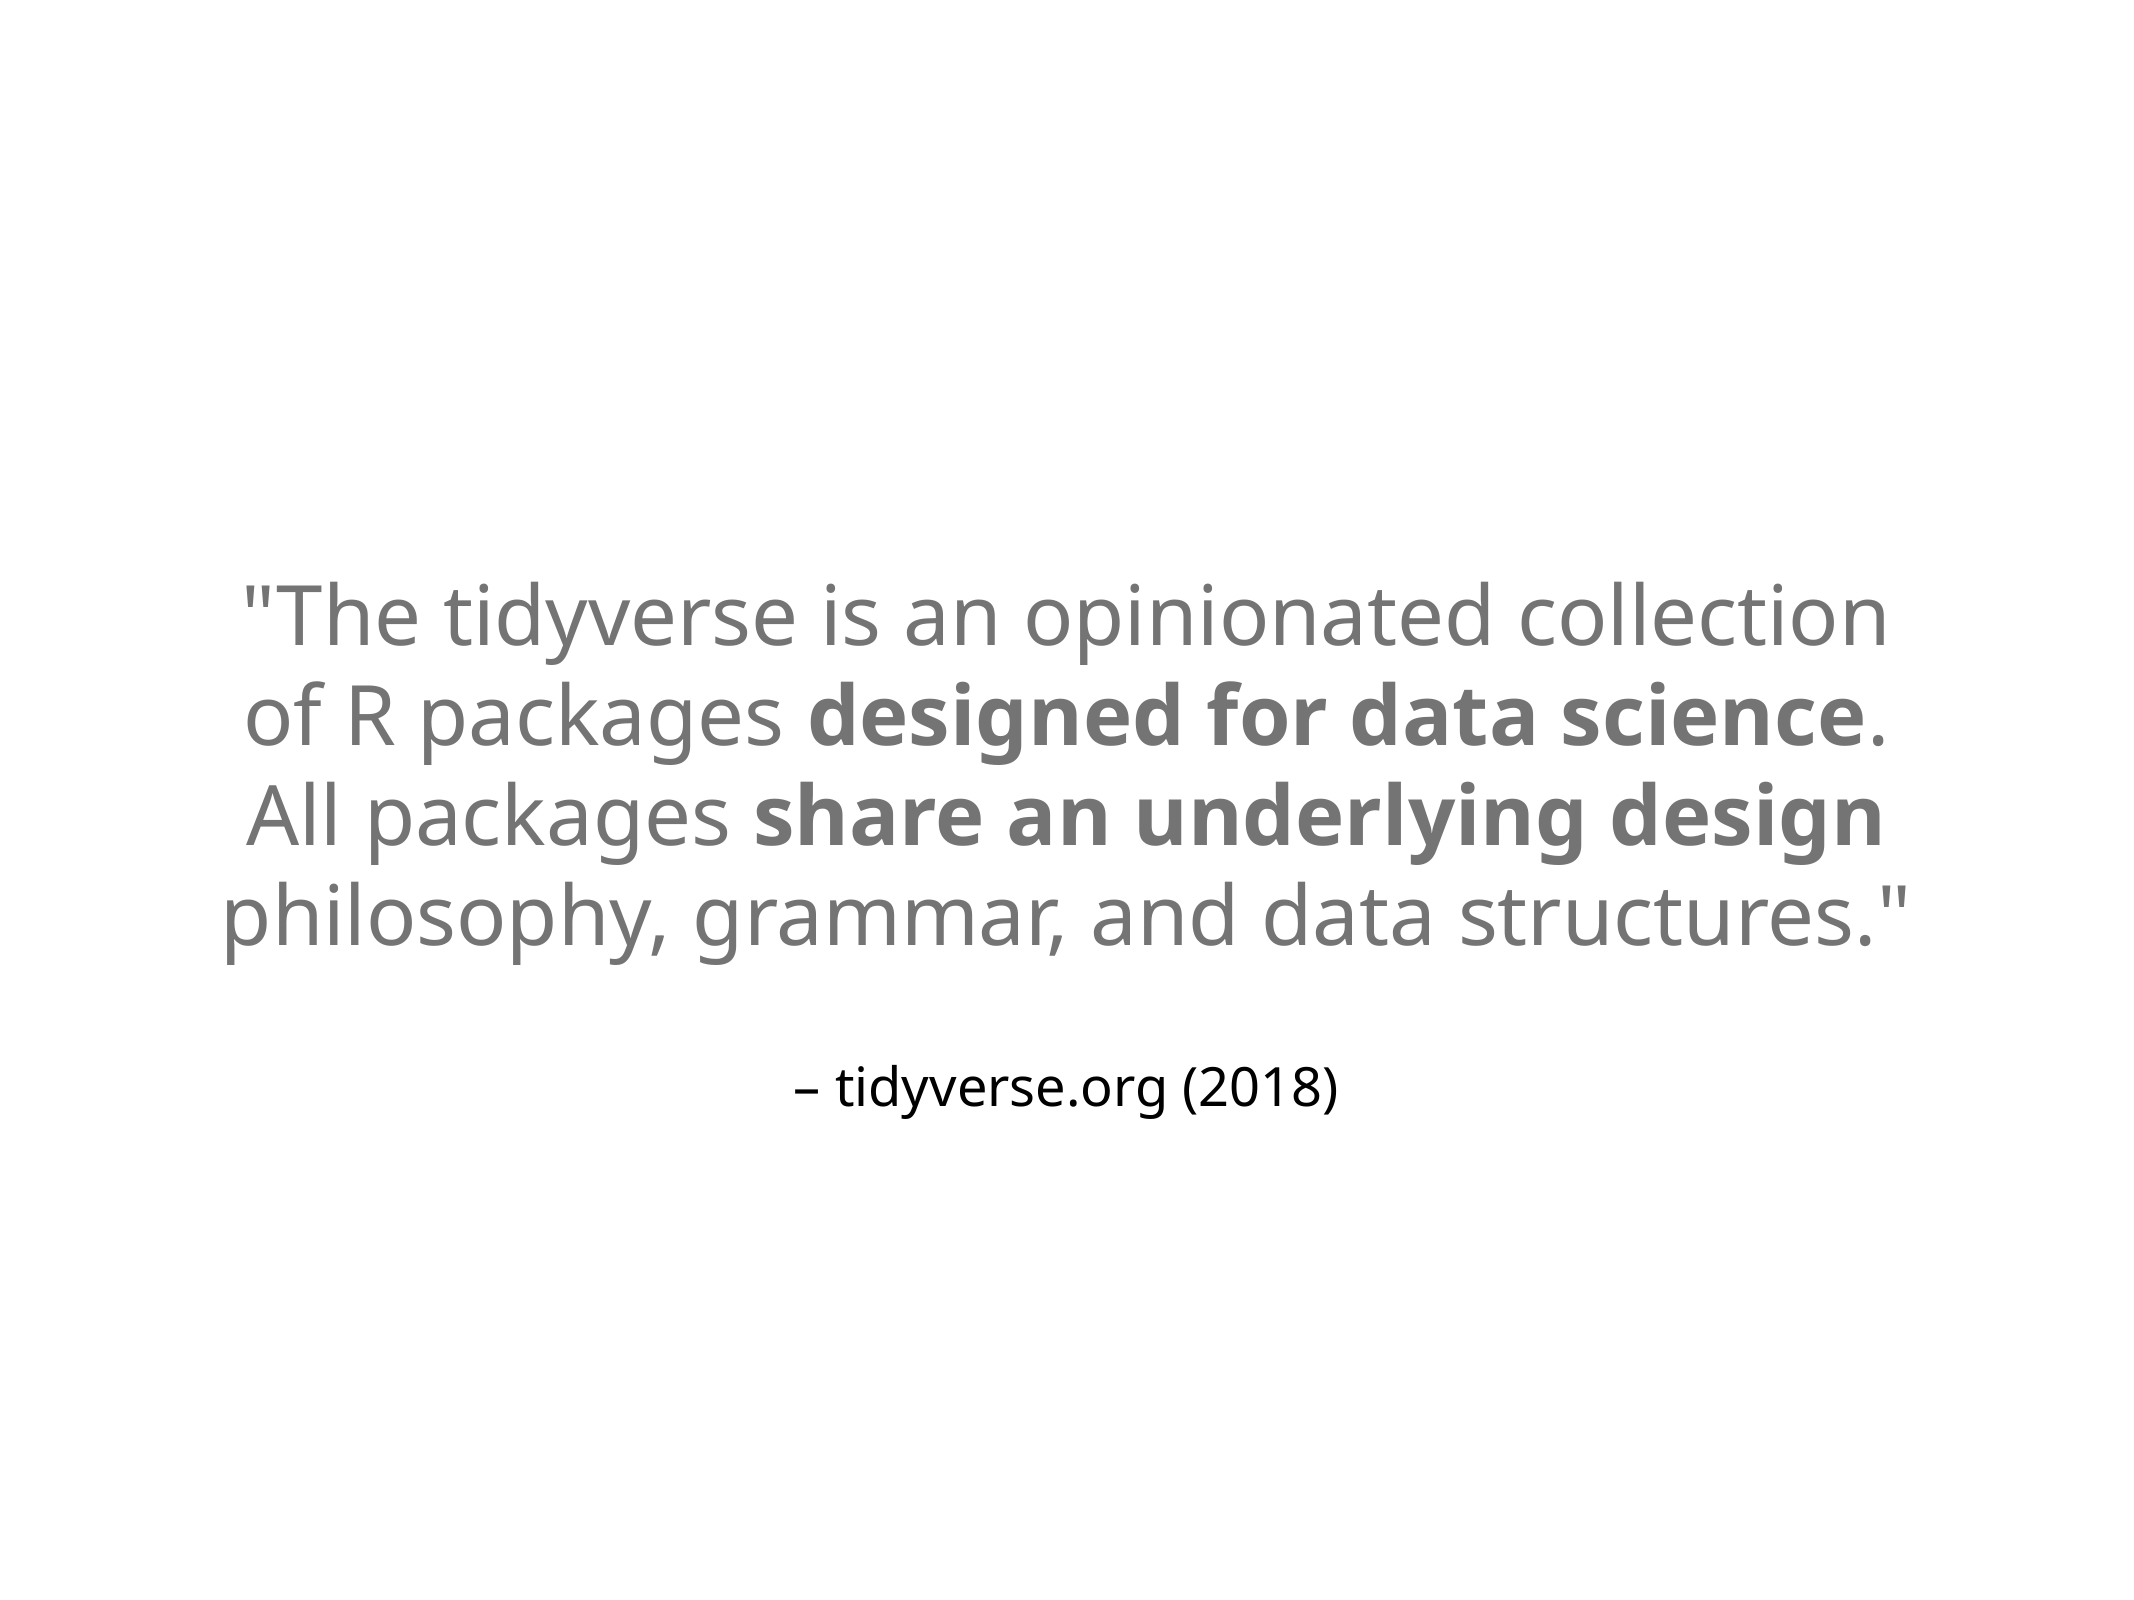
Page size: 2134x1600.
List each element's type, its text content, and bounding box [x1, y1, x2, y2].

list "The tidyverse is an opinionated collection of R packages designed for data science. All packages share an underlying design philosophy, grammar, and data structures." [207, 550, 1926, 975]
list – tidyverse.org (2018) [207, 1043, 1926, 1127]
